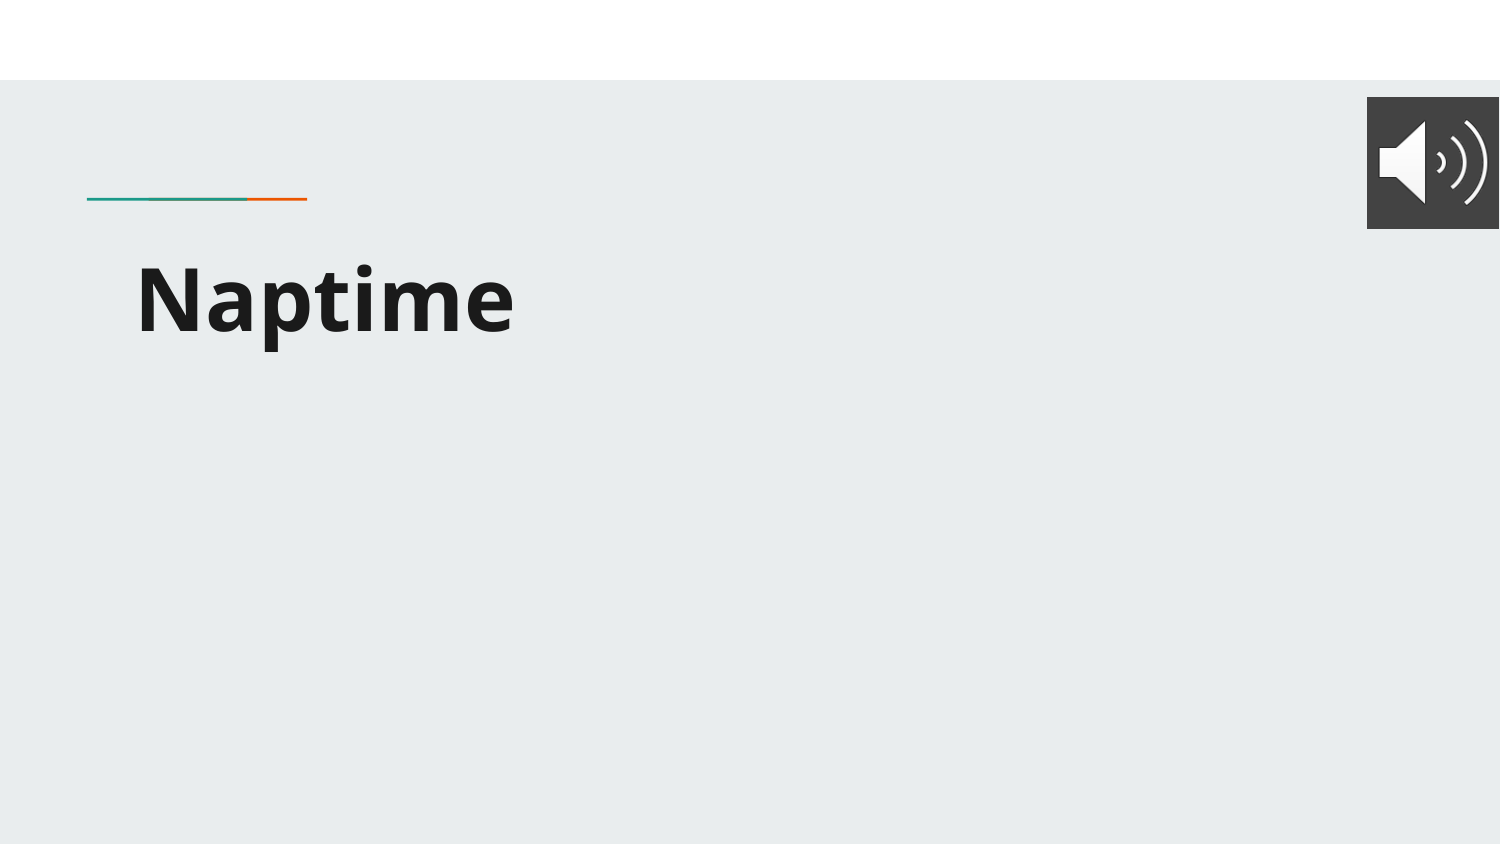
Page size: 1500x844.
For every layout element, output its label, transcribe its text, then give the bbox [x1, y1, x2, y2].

picture [1366, 95, 1500, 230]
title Naptime [119, 229, 1381, 503]
